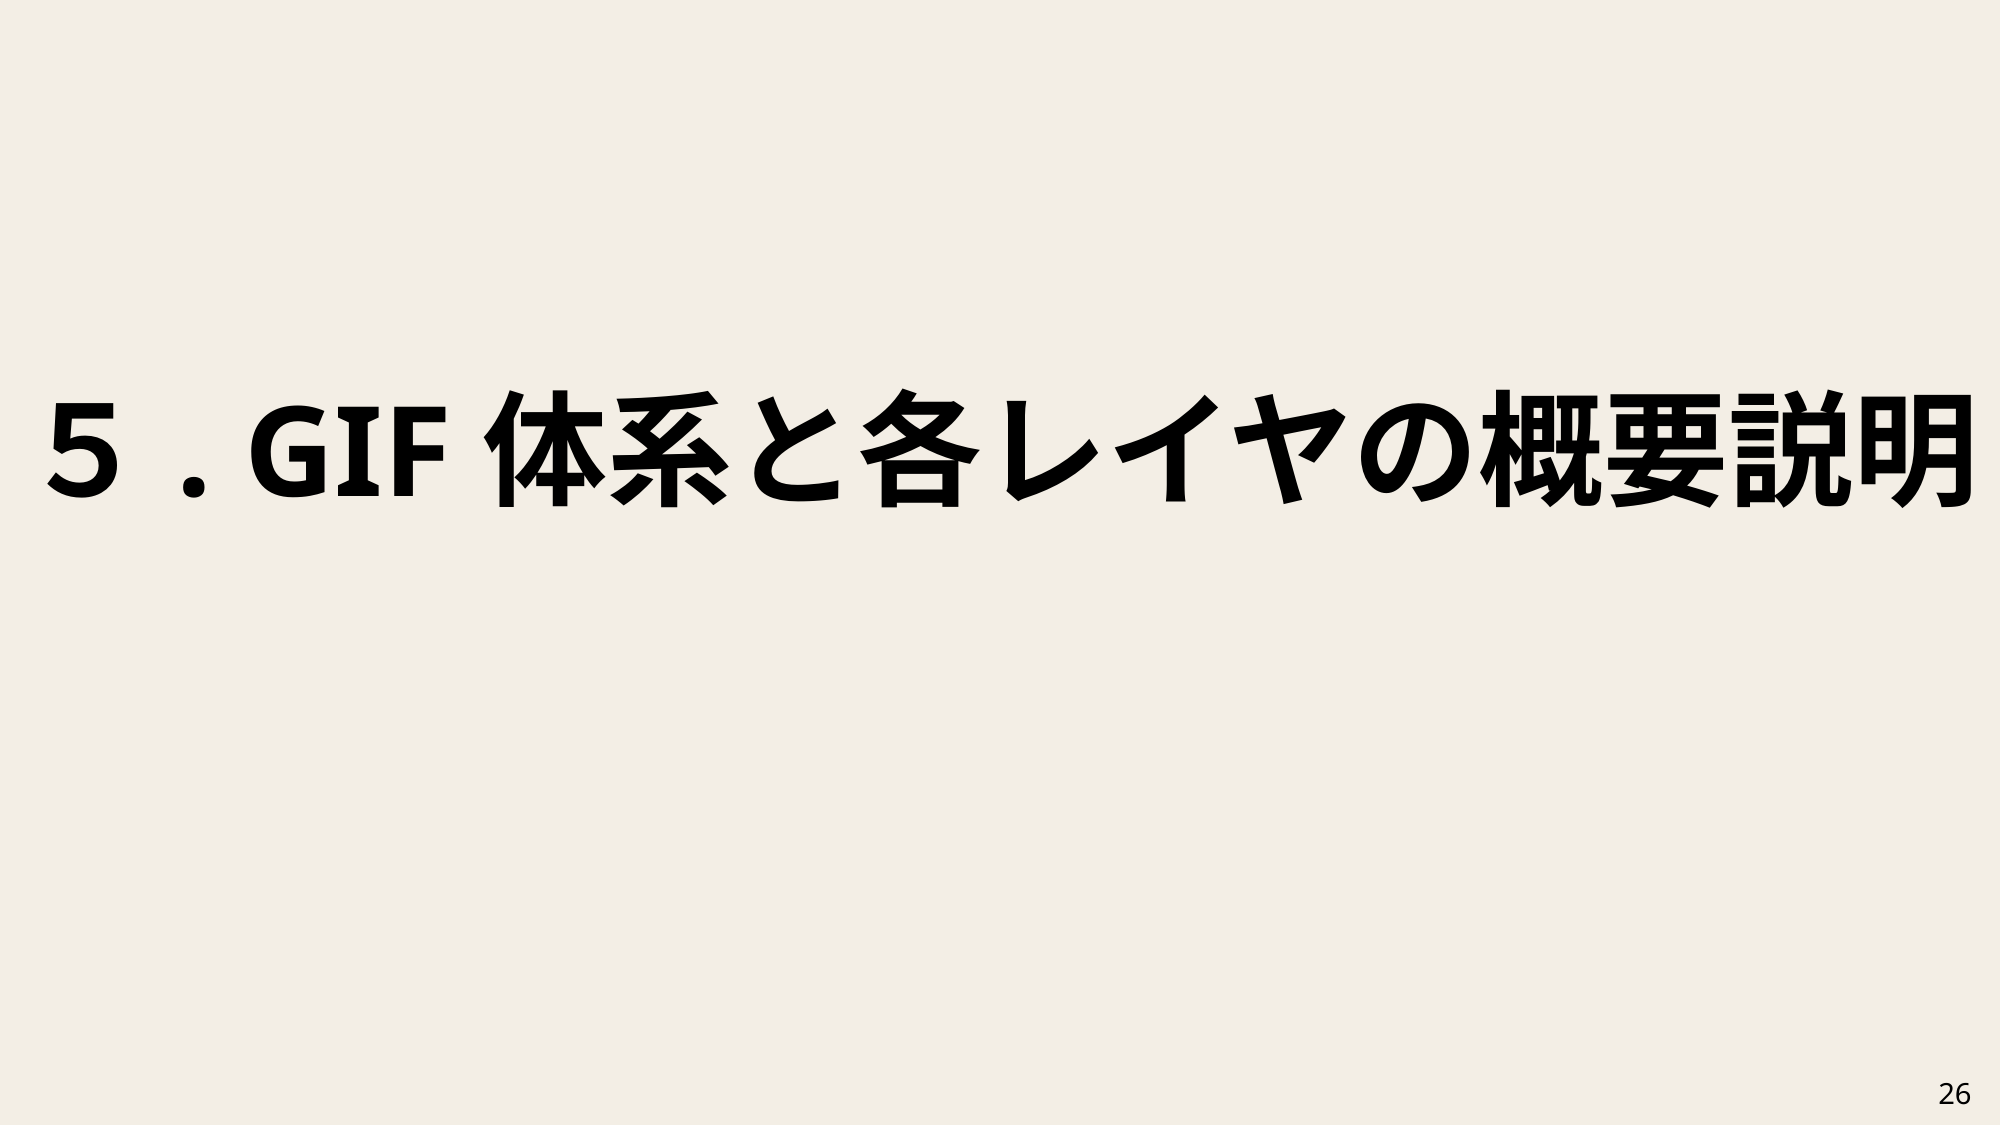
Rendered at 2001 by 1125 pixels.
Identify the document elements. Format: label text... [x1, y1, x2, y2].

title ５. GIF体系と各レイヤの概要説明 [0, 326, 2000, 563]
text_box 26 [1879, 1067, 1987, 1118]
